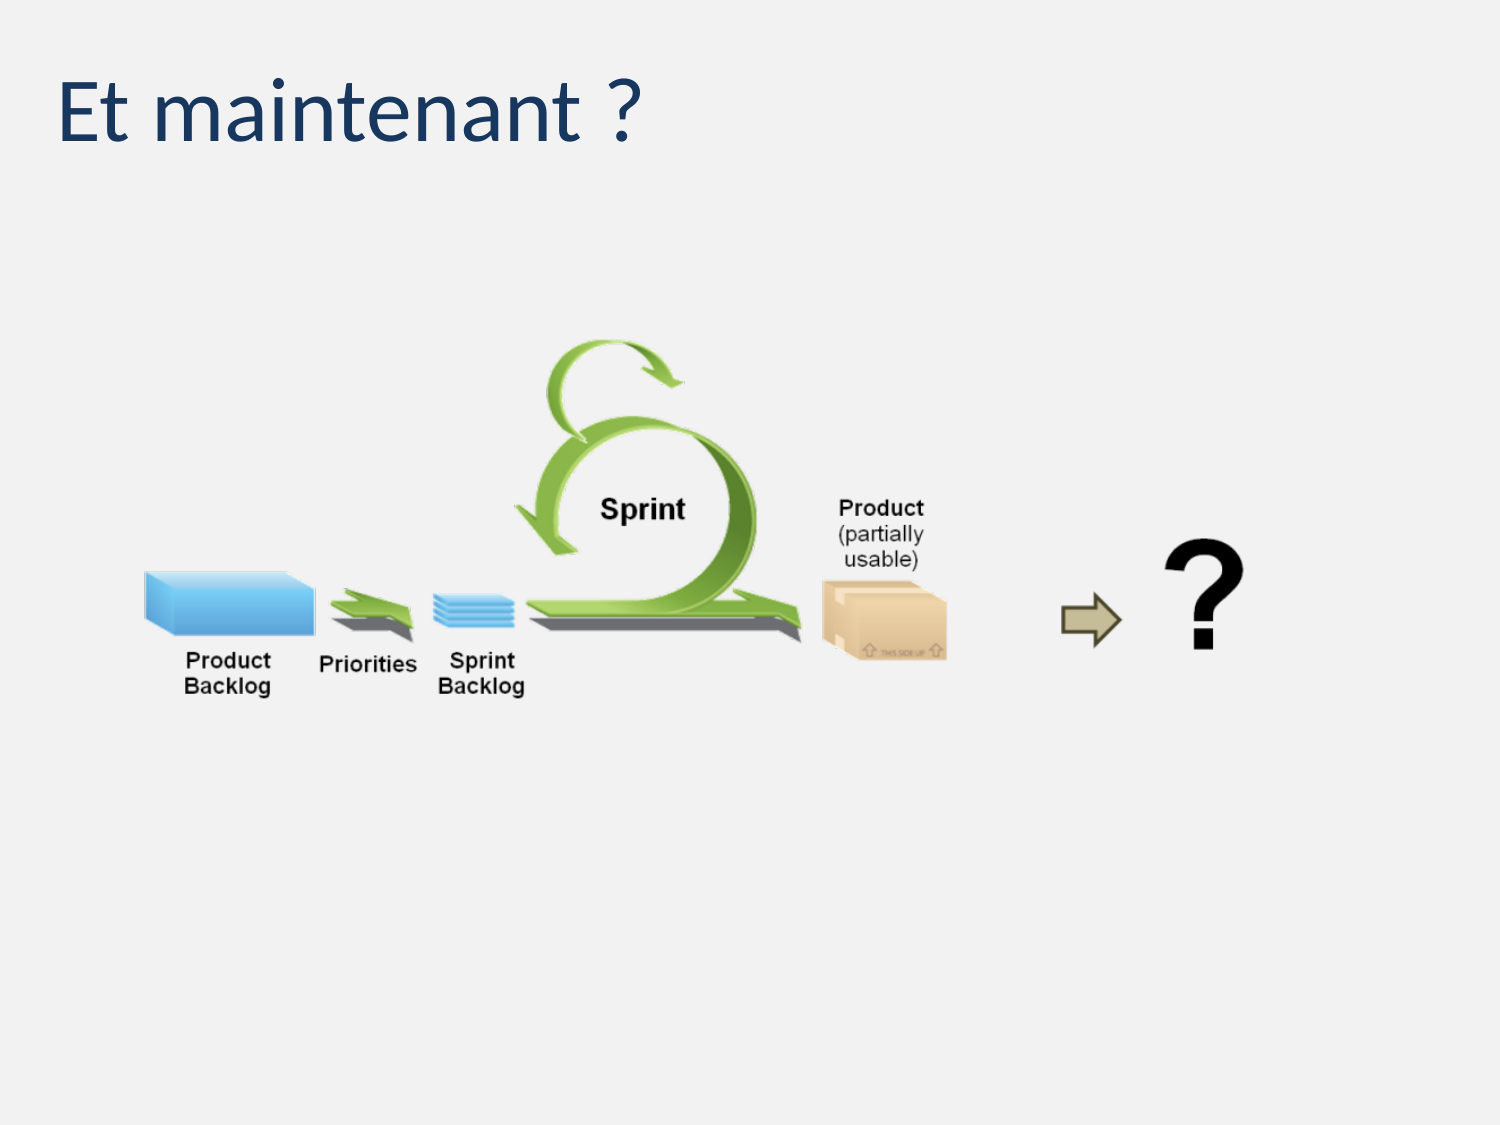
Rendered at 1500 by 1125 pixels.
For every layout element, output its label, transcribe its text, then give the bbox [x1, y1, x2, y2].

picture [141, 337, 1341, 712]
text_box Et maintenant ? [41, 42, 1199, 168]
